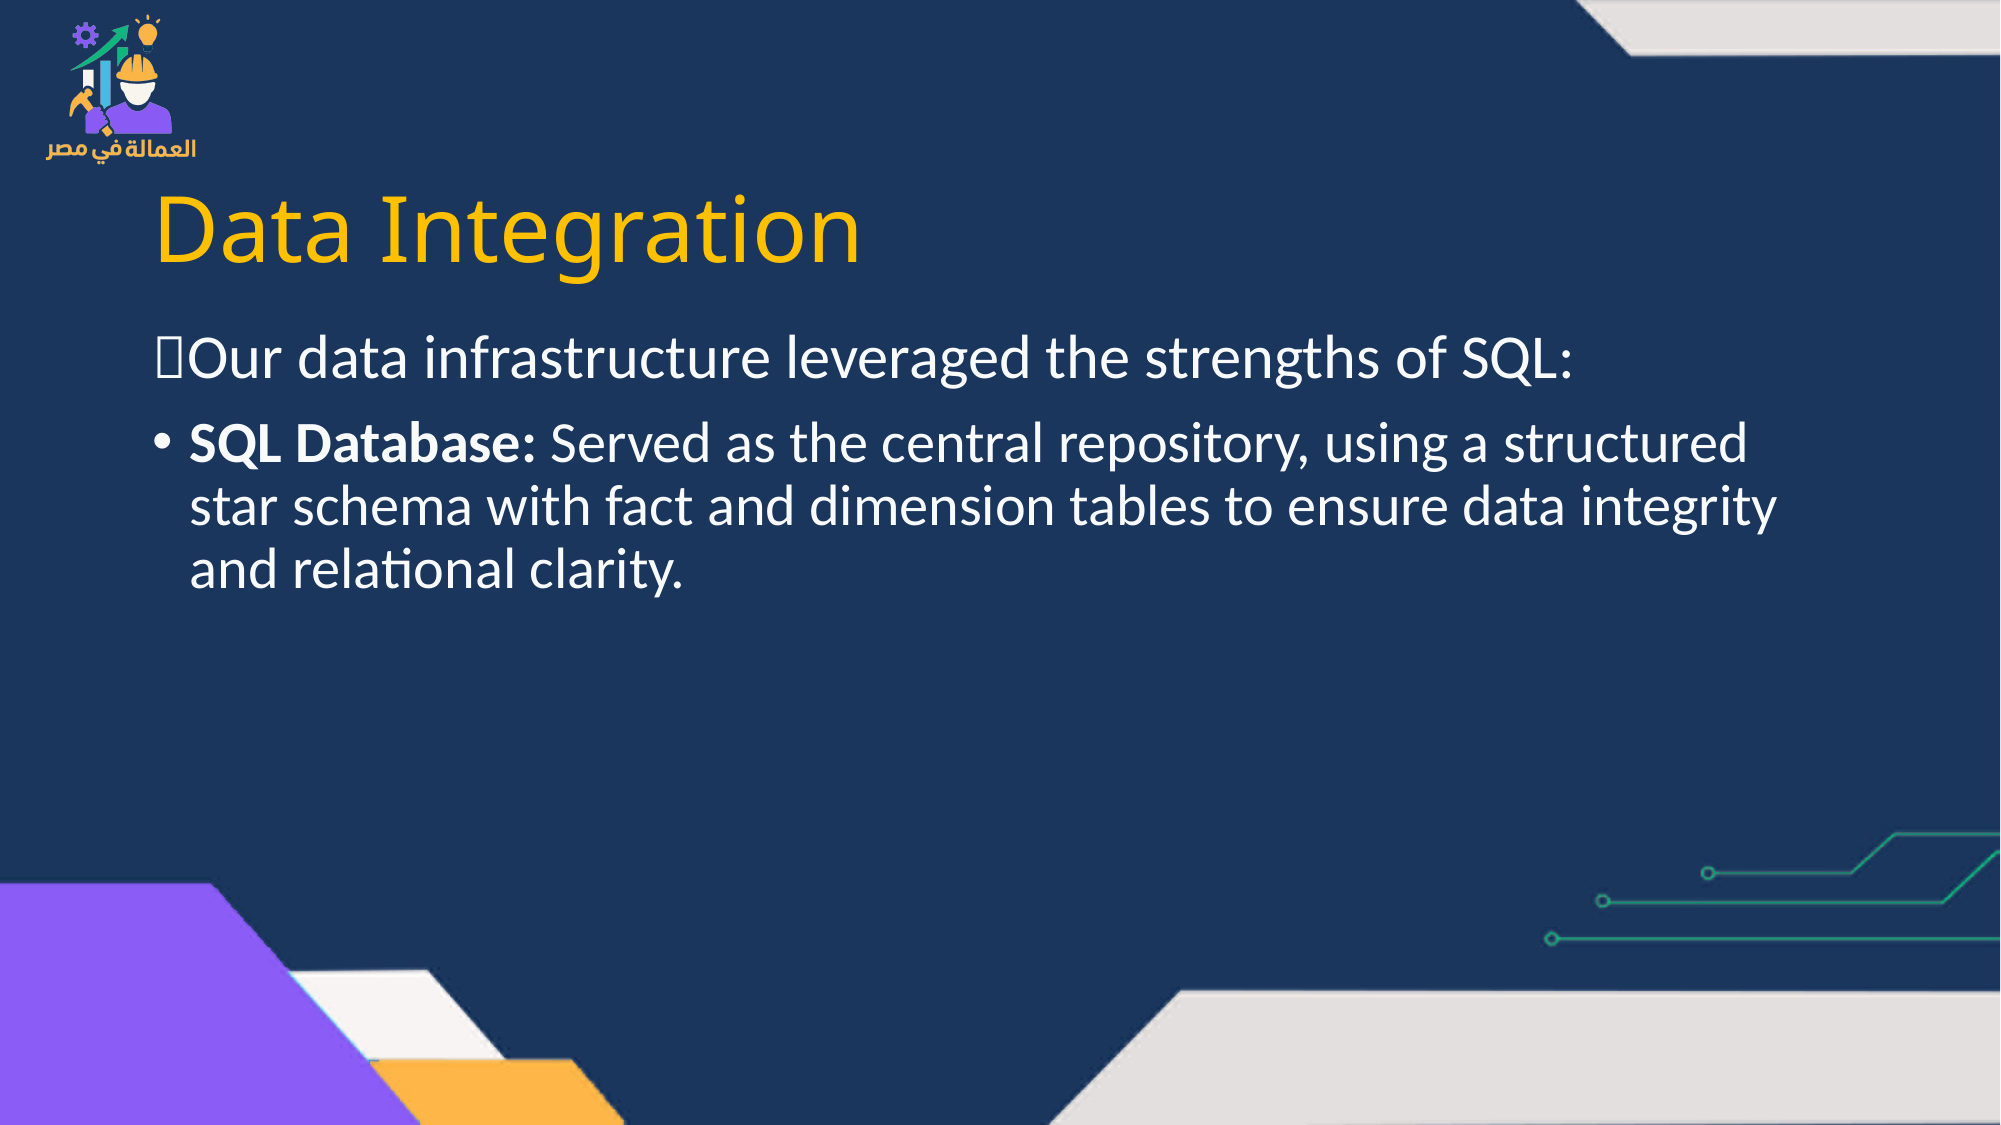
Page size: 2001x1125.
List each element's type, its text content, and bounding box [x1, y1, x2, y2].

picture [0, 0, 2001, 1125]
title Data Integration [137, 123, 1863, 316]
list Our data infrastructure leveraged the strengths of SQL: SQL Database: Served as the central repository, using a structured star schema with fact and dimension tables to ensure data integrity and relational clarity. [137, 316, 1863, 1031]
